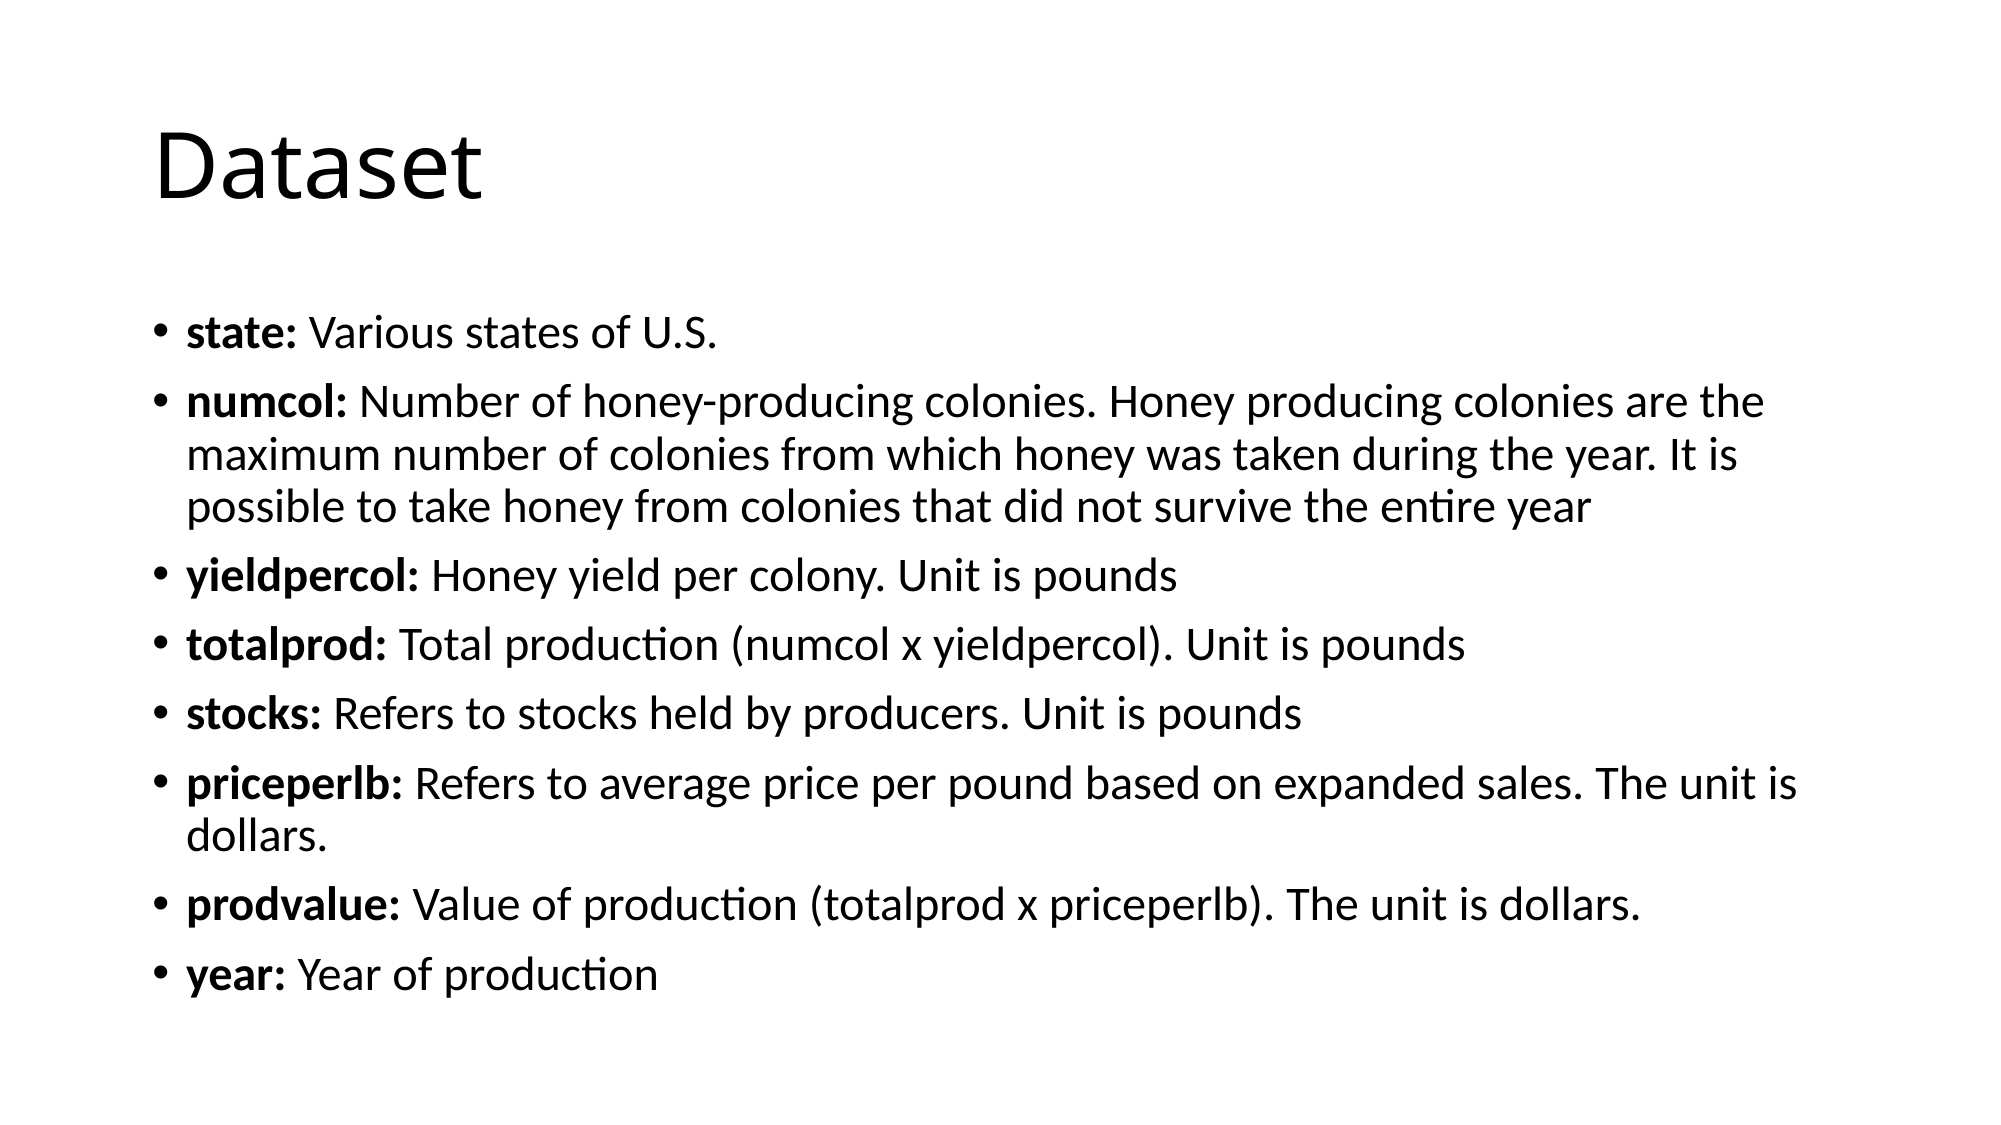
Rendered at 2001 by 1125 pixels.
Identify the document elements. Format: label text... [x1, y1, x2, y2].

title Dataset [137, 59, 1863, 278]
list state: Various states of U.S. numcol: Number of honey-producing colonies. Honey producing colonies are the maximum number of colonies from which honey was taken during the year. It is possible to take honey from colonies that did not survive the entire year yieldpercol: Honey yield per colony. Unit is pounds totalprod: Total production (numcol x yieldpercol). Unit is pounds stocks: Refers to stocks held by producers. Unit is pounds priceperlb: Refers to average price per pound based on expanded sales. The unit is dollars. prodvalue: Value of production (totalprod x priceperlb). The unit is dollars. year: Year of production [137, 299, 1863, 1014]
